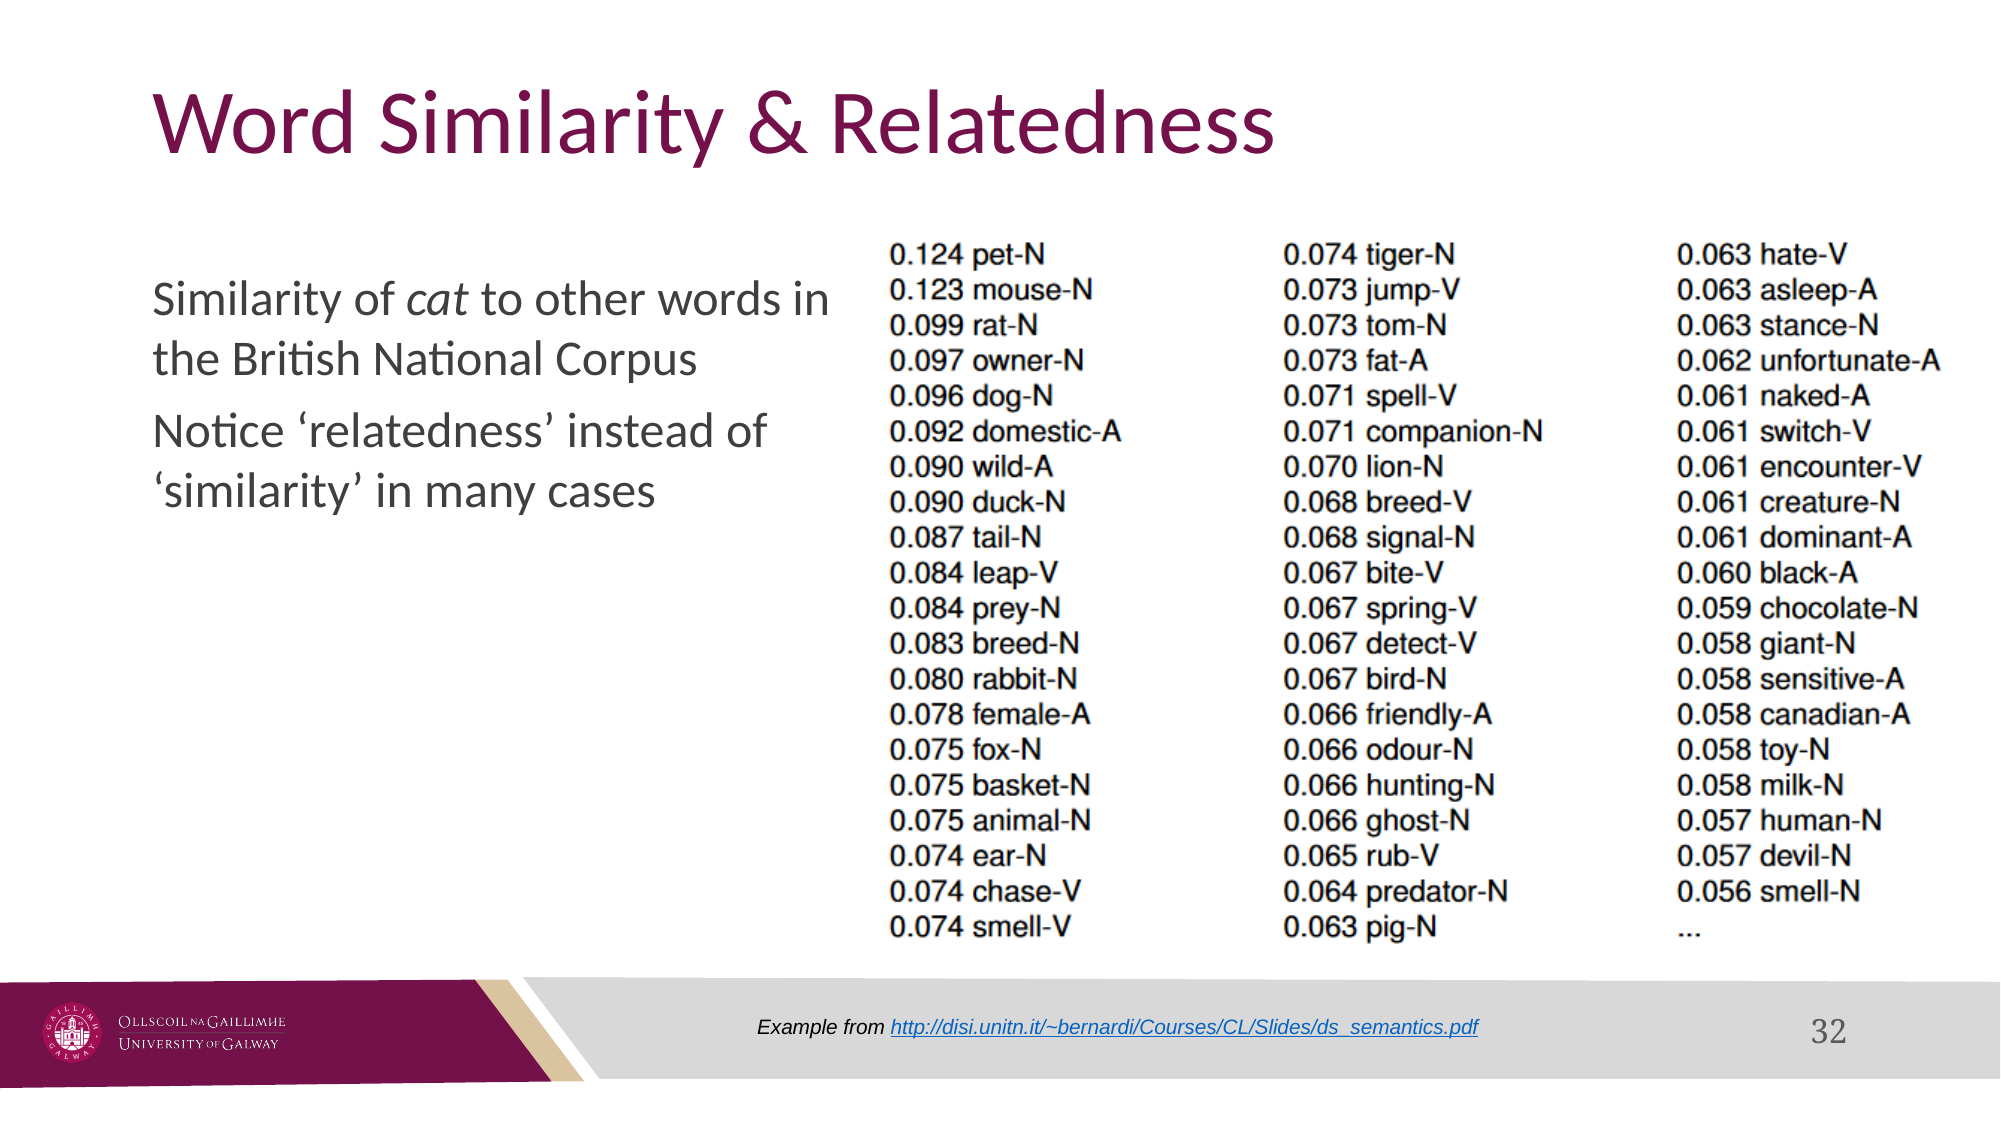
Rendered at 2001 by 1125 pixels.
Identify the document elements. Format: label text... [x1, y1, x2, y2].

picture [845, 215, 1971, 972]
text_box Example from http://disi.unitn.it/~bernardi/Courses/CL/Slides/ds_semantics.pdf [694, 1006, 1187, 1052]
picture [42, 1002, 285, 1063]
list Similarity of cat to other words in the British National Corpus Notice ‘relatedness’ instead of ‘similarity’ in many cases [137, 250, 840, 537]
title Word Similarity & Relatedness [137, 59, 1863, 250]
footer 32 [1187, 1002, 1863, 1063]
